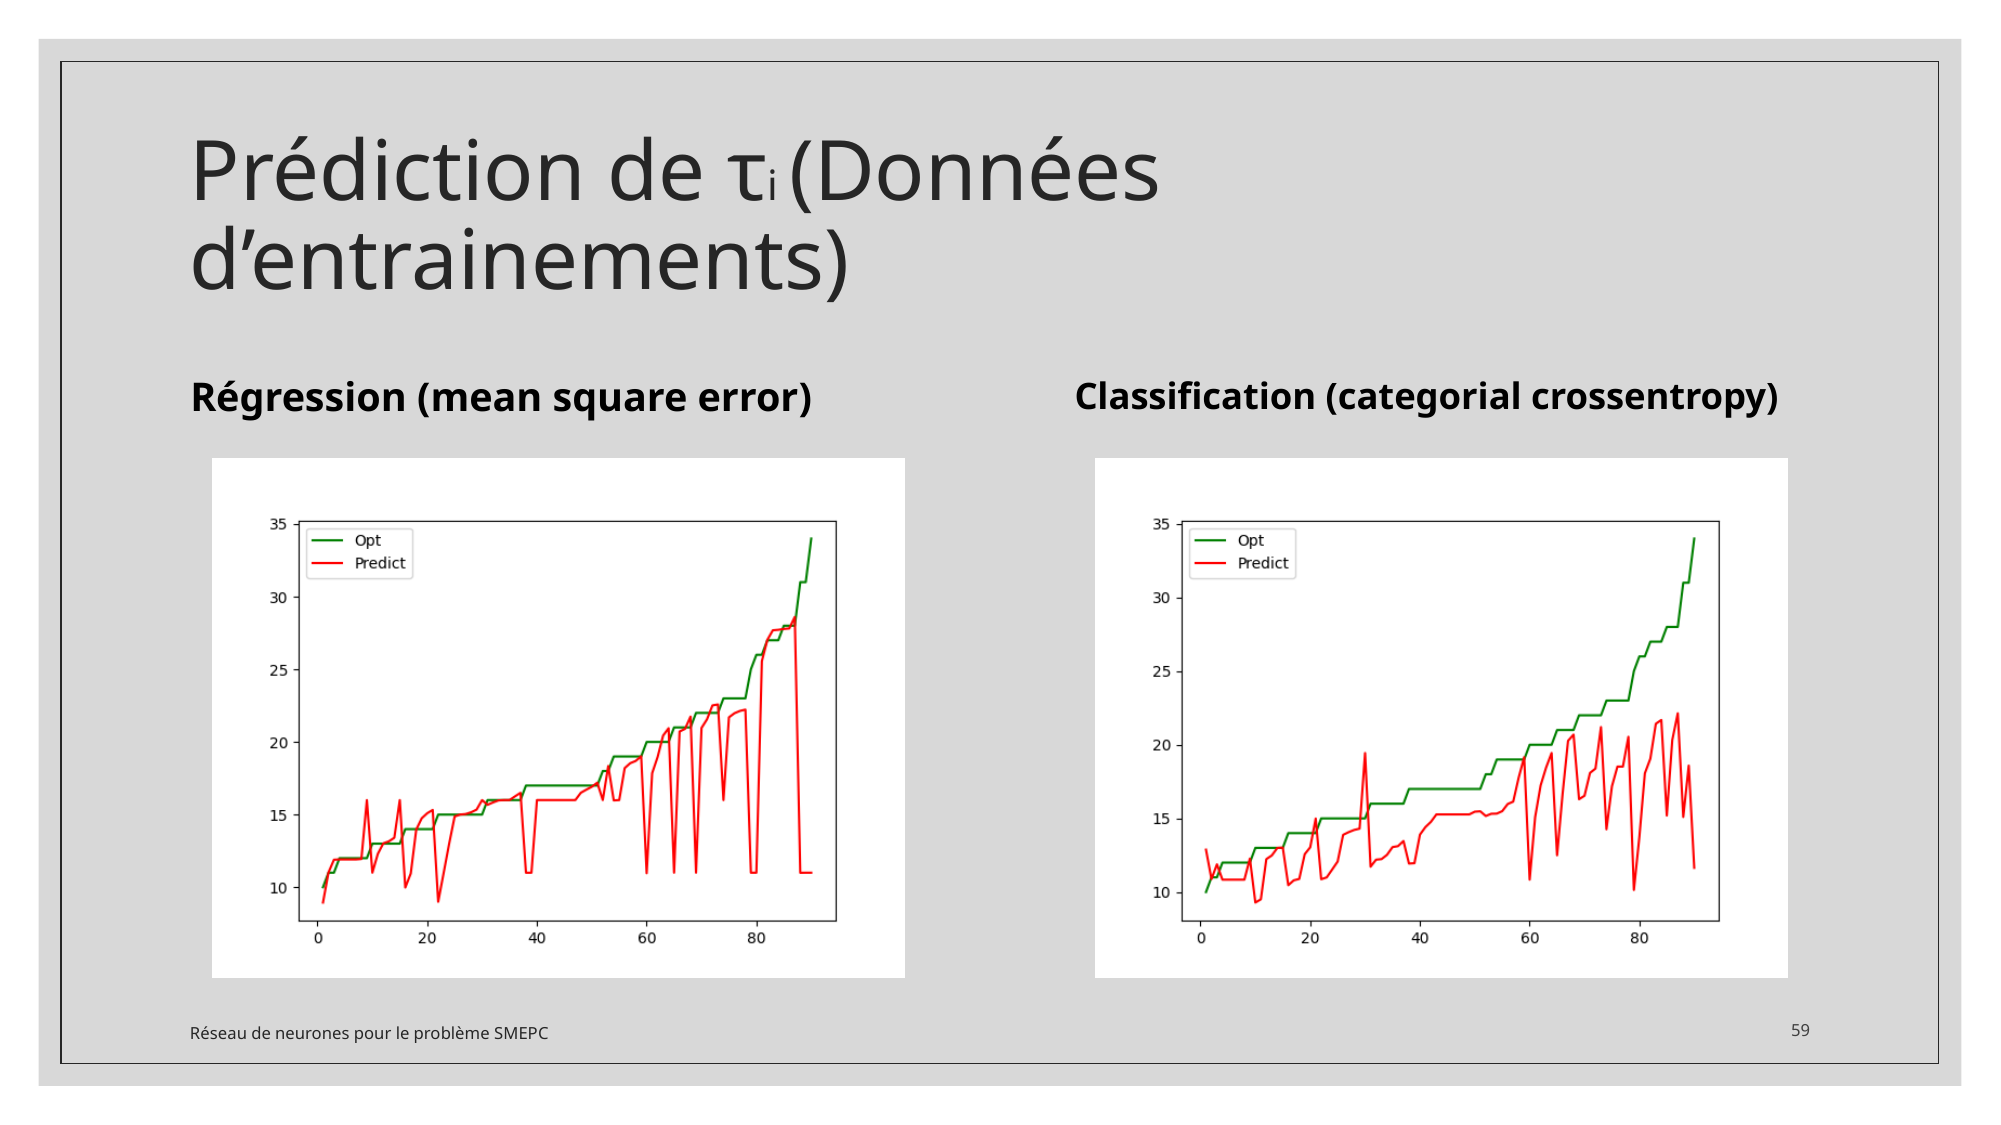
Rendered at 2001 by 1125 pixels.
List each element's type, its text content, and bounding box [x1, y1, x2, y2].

footer Réseau de neurones pour le problème SMEPC [174, 990, 1130, 1050]
slide_number 59 [1687, 990, 1825, 1050]
list Classification (categorial crossentropy) [1059, 340, 1825, 446]
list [211, 458, 904, 978]
list Régression (mean square error) [175, 340, 941, 446]
title Prédiction de τi (Données d’entrainements) [174, 105, 1825, 331]
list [1095, 458, 1788, 978]
